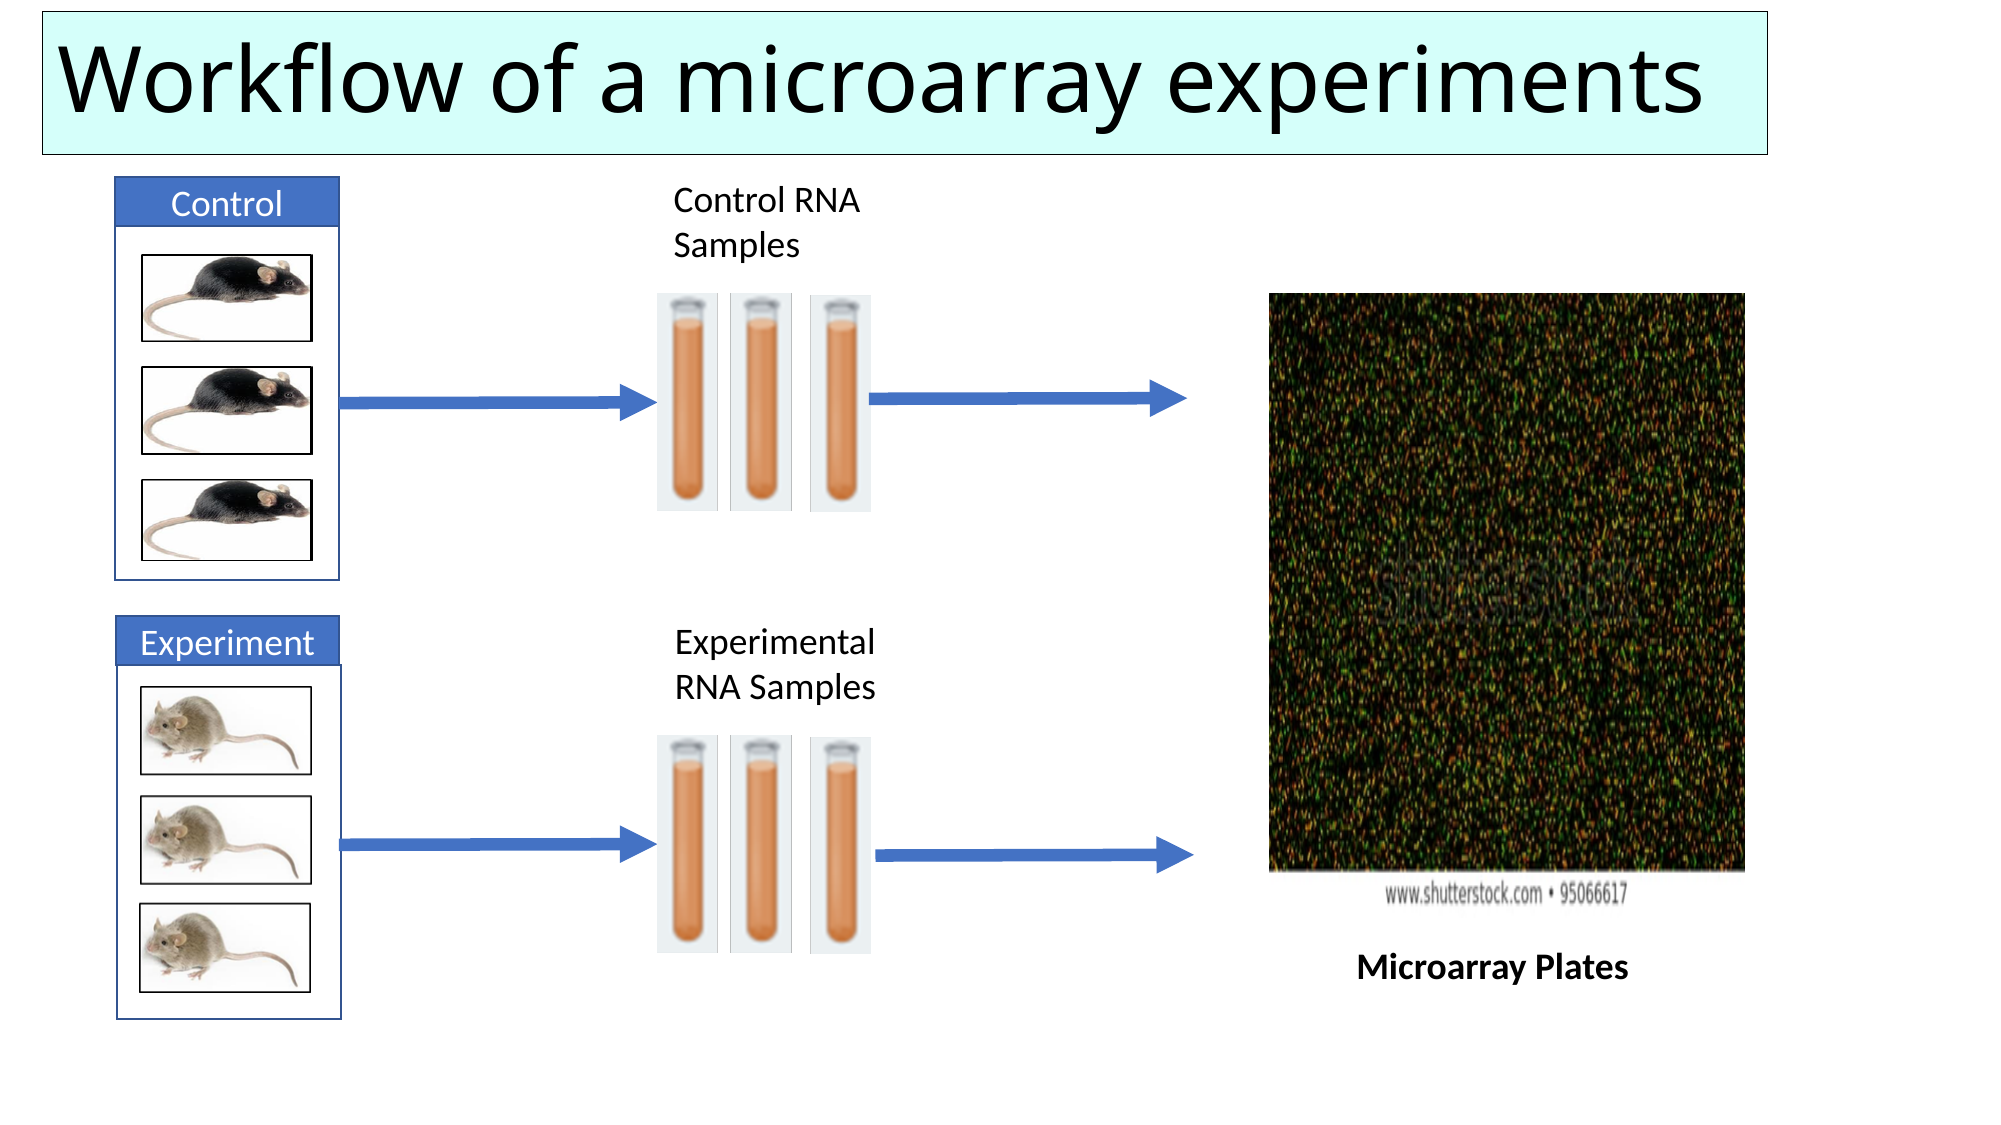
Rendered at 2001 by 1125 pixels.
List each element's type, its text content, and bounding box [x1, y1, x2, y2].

text_box Experimental RNA Samples [660, 609, 892, 715]
text_box [116, 664, 342, 1020]
text_box Experiment [115, 615, 340, 666]
text_box Control RNA Samples [658, 167, 876, 273]
text_box [114, 227, 340, 581]
picture [657, 735, 871, 954]
text_box Workflow of a microarray experiments [42, 11, 1768, 155]
picture [657, 293, 871, 512]
picture [1269, 293, 1745, 918]
text_box Control [114, 176, 340, 227]
picture [141, 254, 313, 561]
text_box Microarray Plates [1341, 934, 1645, 995]
picture [139, 686, 312, 993]
